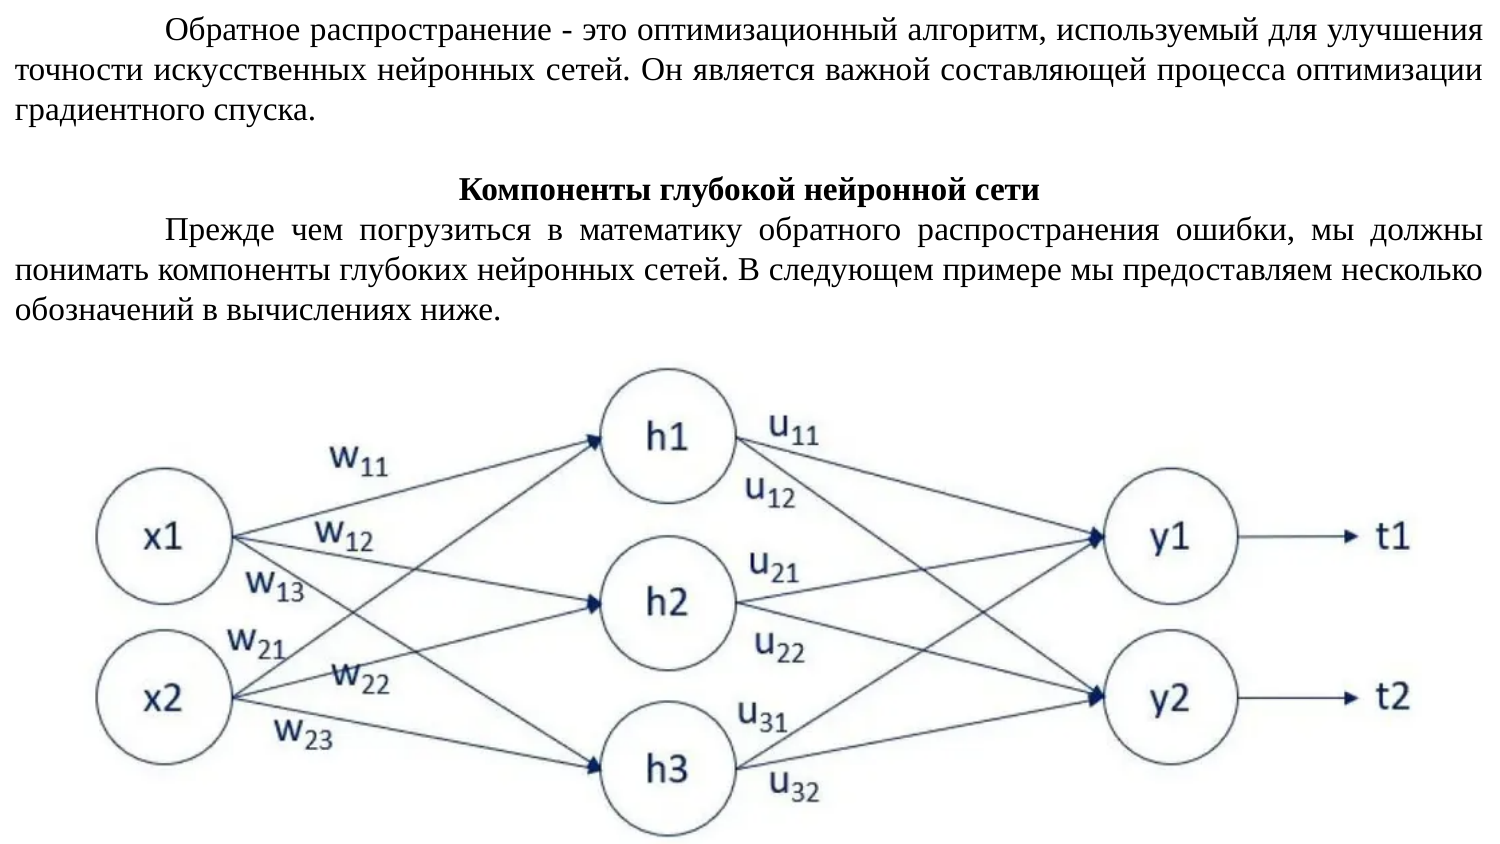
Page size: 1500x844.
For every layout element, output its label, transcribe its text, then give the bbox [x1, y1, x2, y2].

text_box Обратное распространение - это оптимизационный алгоритм, используемый для улучшения точности искусственных нейронных сетей. Он является важной составляющей процесса оптимизации градиентного спуска. Компоненты глубокой нейронной сети Прежде чем погрузиться в математику обратного распространения ошибки, мы должны понимать компоненты глубоких нейронных сетей. В следующем примере мы предоставляем несколько обозначений в вычислениях ниже. [0, 0, 1500, 335]
picture [77, 358, 1422, 844]
